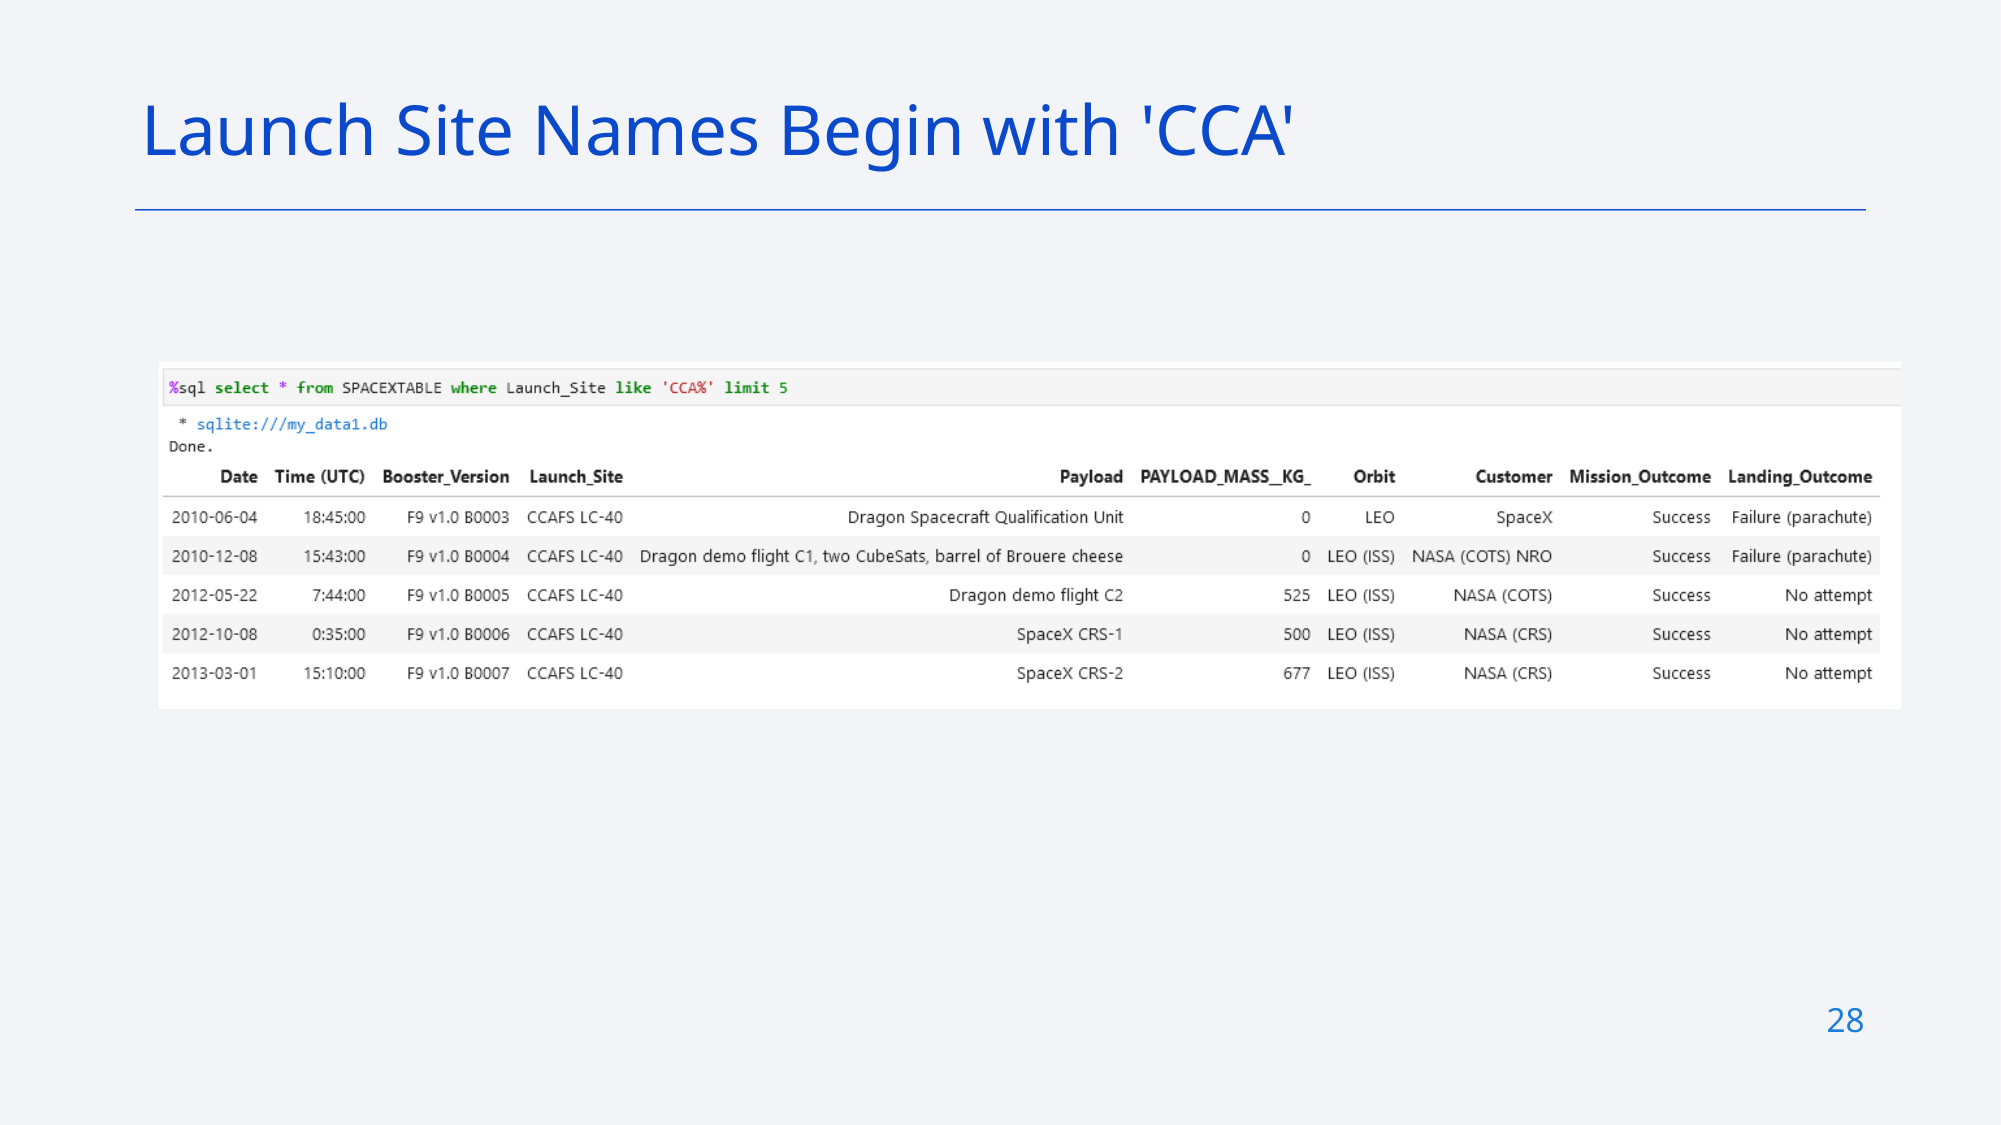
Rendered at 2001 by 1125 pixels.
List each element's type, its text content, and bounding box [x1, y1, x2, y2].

picture [0, 0, 2001, 1125]
slide_number 28 [1429, 988, 1880, 1055]
text_box Launch Site Names Begin with 'CCA' [126, 88, 1852, 179]
